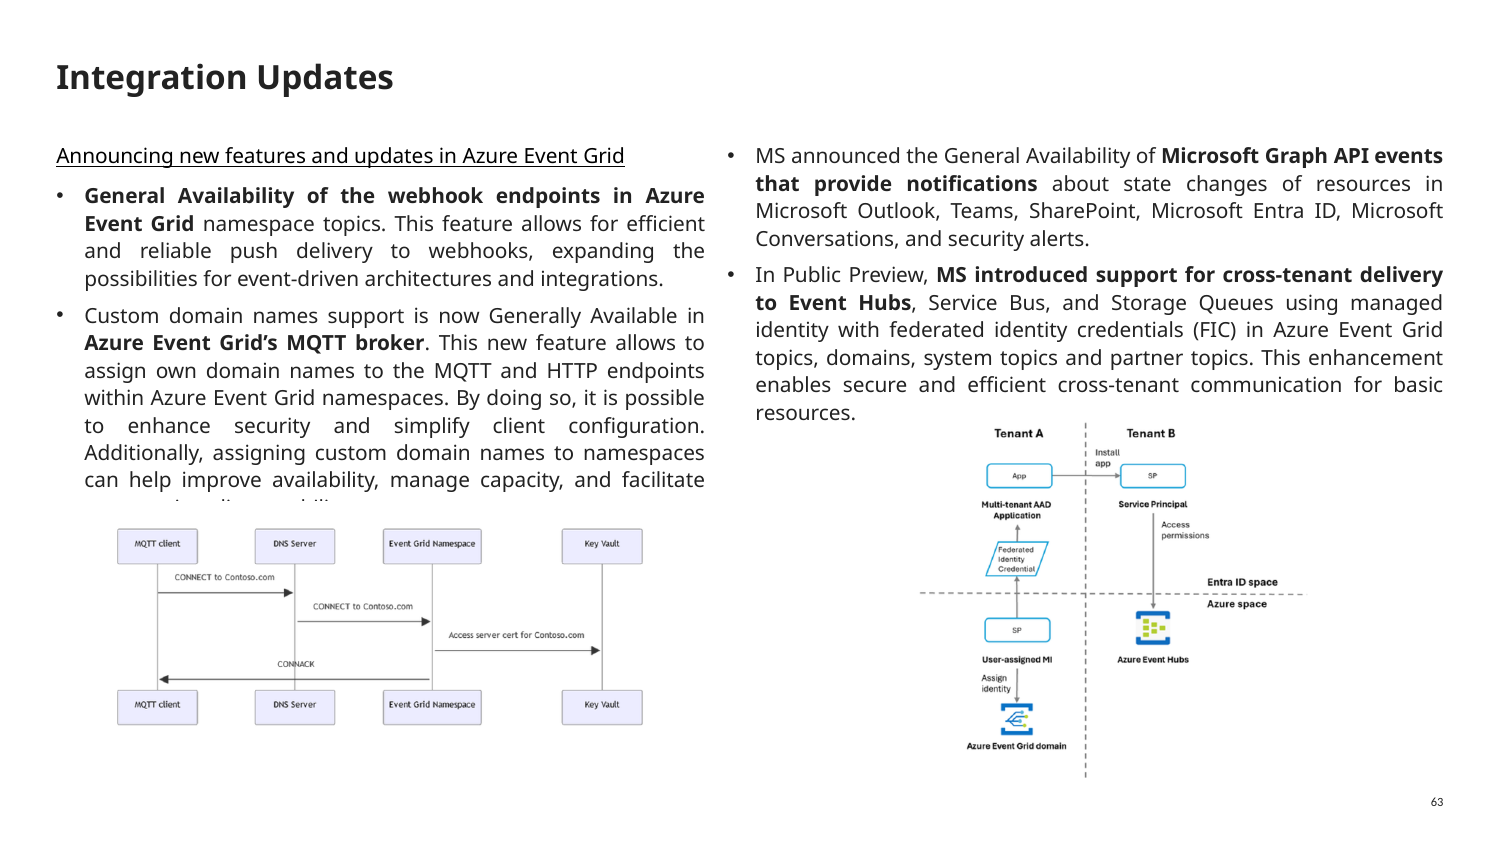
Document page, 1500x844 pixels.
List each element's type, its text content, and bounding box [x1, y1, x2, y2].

picture [74, 501, 687, 739]
list MS announced the General Availability of Microsoft Graph API events that provide notifications about state changes of resources in Microsoft Outlook, Teams, SharePoint, Microsoft Entra ID, Microsoft Conversations, and security alerts. In Public Preview, MS introduced support for cross-tenant delivery to Event Hubs, Service Bus, and Storage Queues using managed identity with federated identity credentials (FIC) in Azure Event Grid topics, domains, system topics and partner topics. This enhancement enables secure and efficient cross-tenant communication for basic resources. [727, 140, 1444, 422]
list Announcing new features and updates in Azure Event Grid General Availability of the webhook endpoints in Azure Event Grid namespace topics. This feature allows for efficient and reliable push delivery to webhooks, expanding the possibilities for event-driven architectures and integrations. Custom domain names support is now Generally Available in Azure Event Grid’s MQTT broker. This new feature allows to assign own domain names to the MQTT and HTTP endpoints within Azure Event Grid namespaces. By doing so, it is possible to enhance security and simplify client configuration. Additionally, assigning custom domain names to namespaces can help improve availability, manage capacity, and facilitate cross-region client mobility. [56, 140, 706, 502]
title Integration Updates [56, 56, 1444, 113]
picture [881, 403, 1314, 798]
